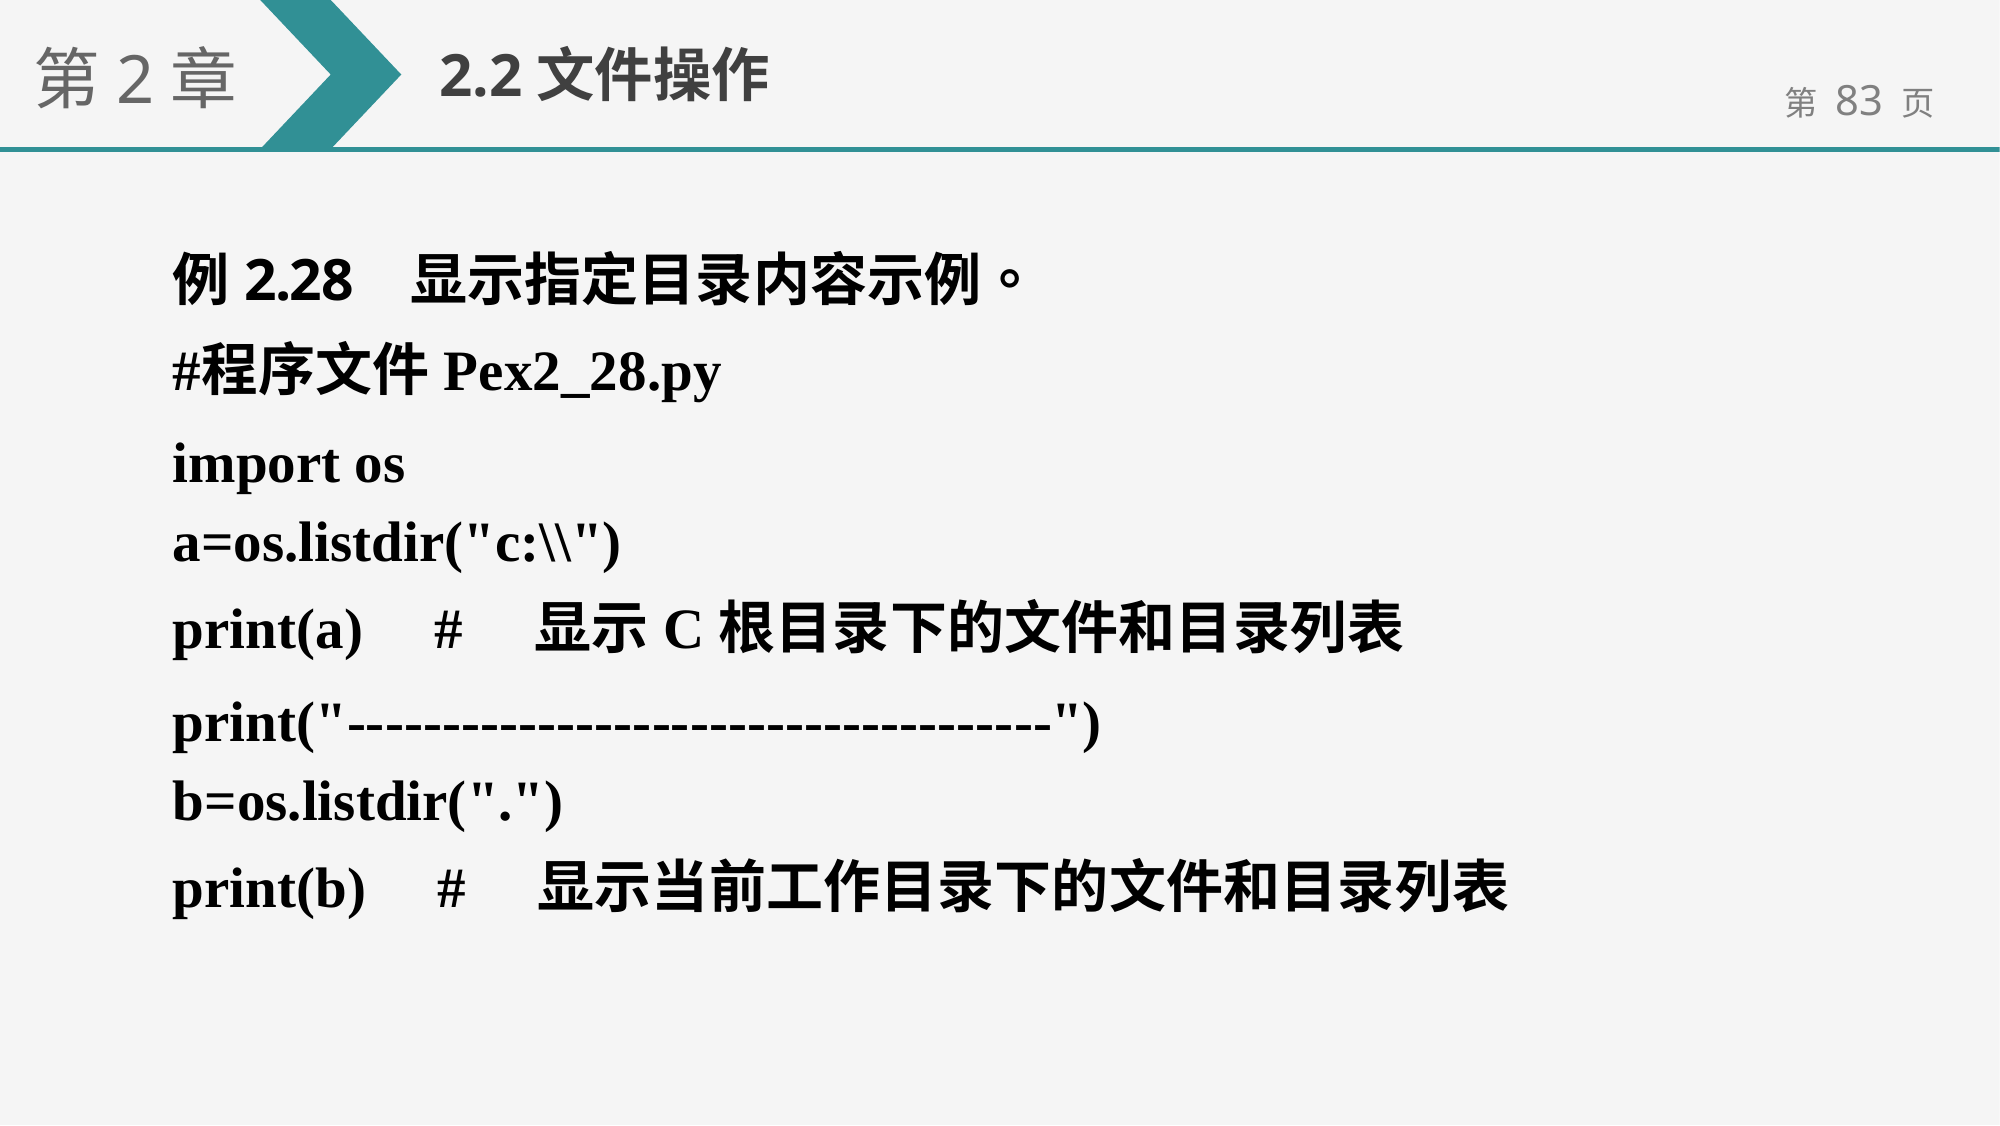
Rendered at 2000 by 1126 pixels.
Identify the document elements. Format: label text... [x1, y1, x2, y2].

text_box 2.2文件操作 [424, 31, 1366, 116]
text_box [58, 216, 1912, 979]
text_box [258, 0, 403, 148]
text_box 第2章 [19, 29, 253, 125]
